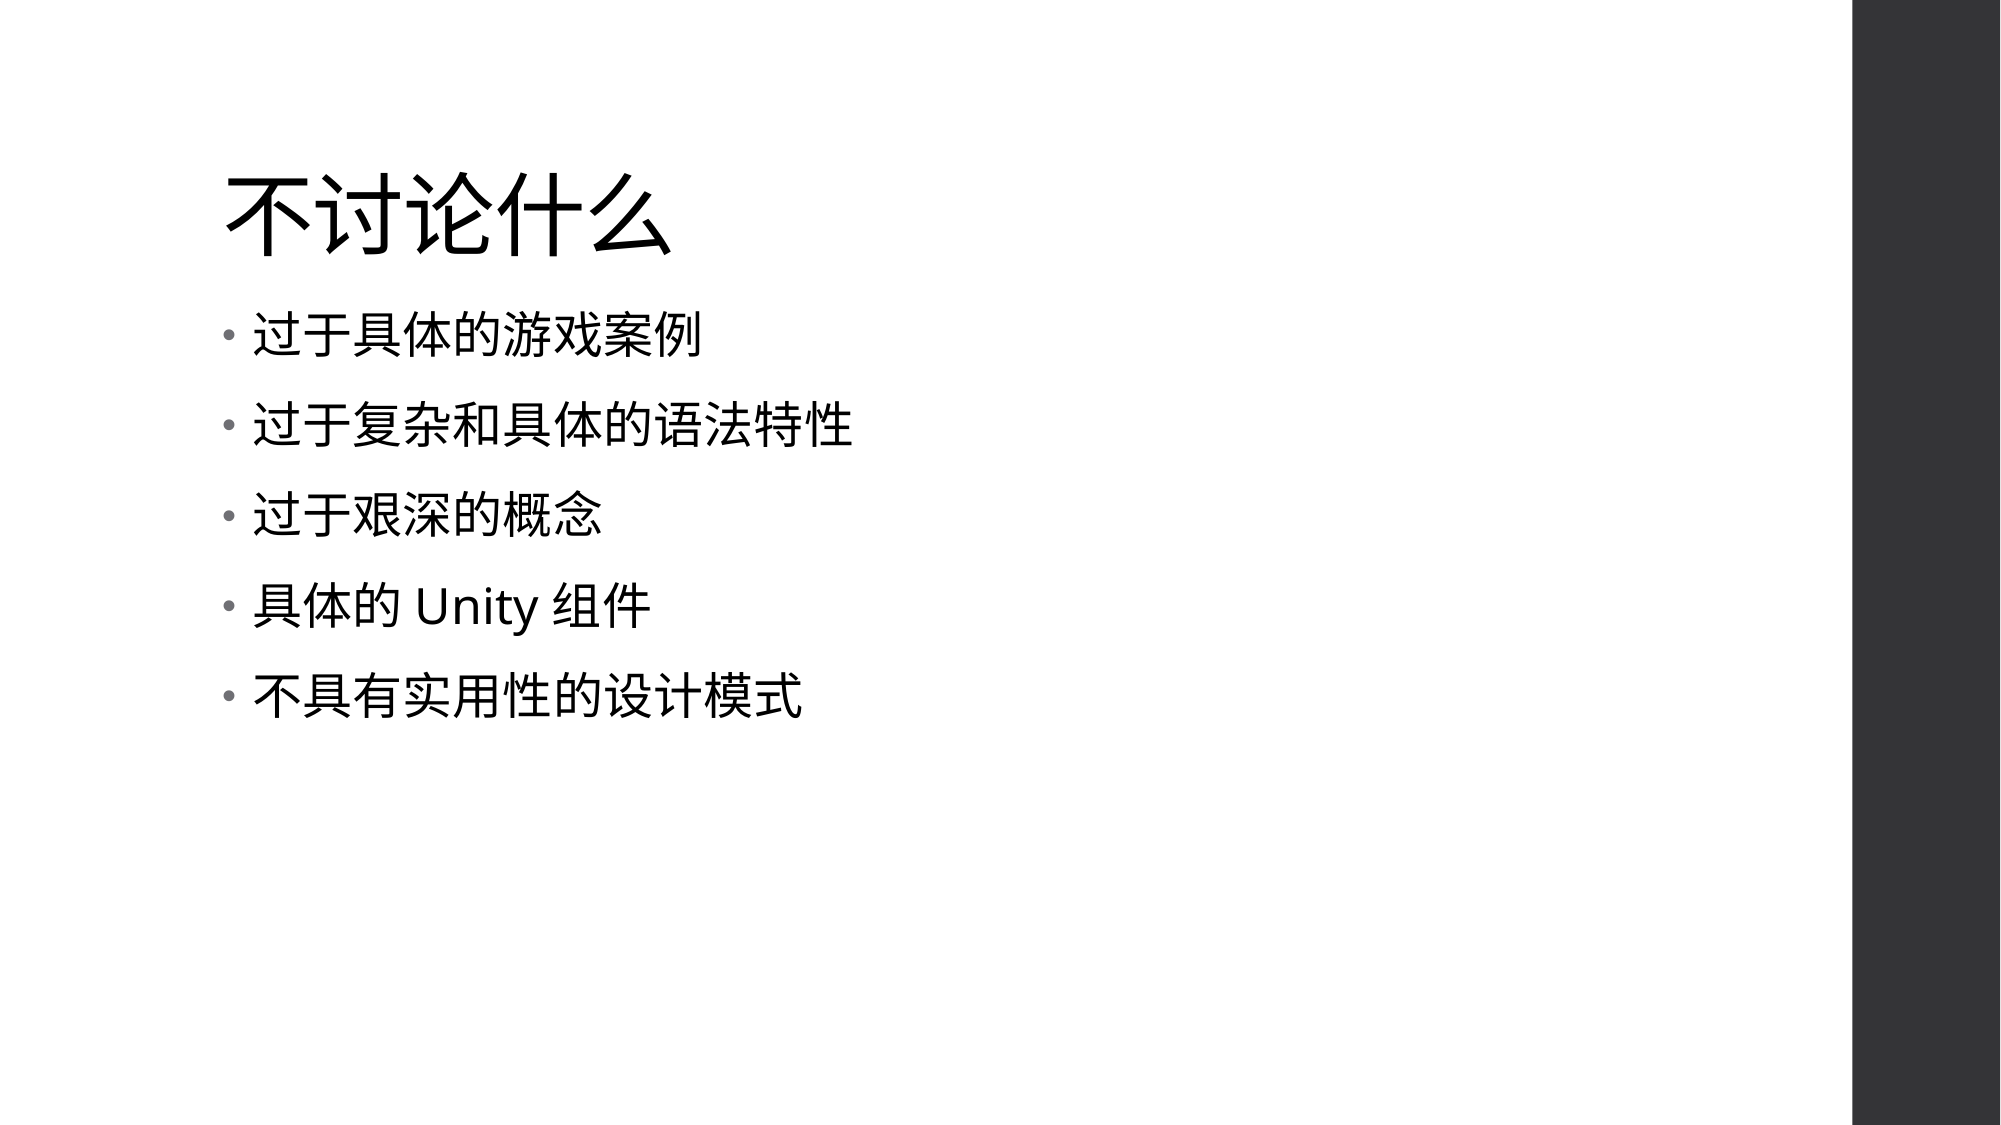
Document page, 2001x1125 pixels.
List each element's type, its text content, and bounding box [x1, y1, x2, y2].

list 过于具体的游戏案例 过于复杂和具体的语法特性 过于艰深的概念 具体的Unity组件 不具有实用性的设计模式 [206, 299, 1617, 1014]
title 不讨论什么 [206, 60, 1797, 278]
